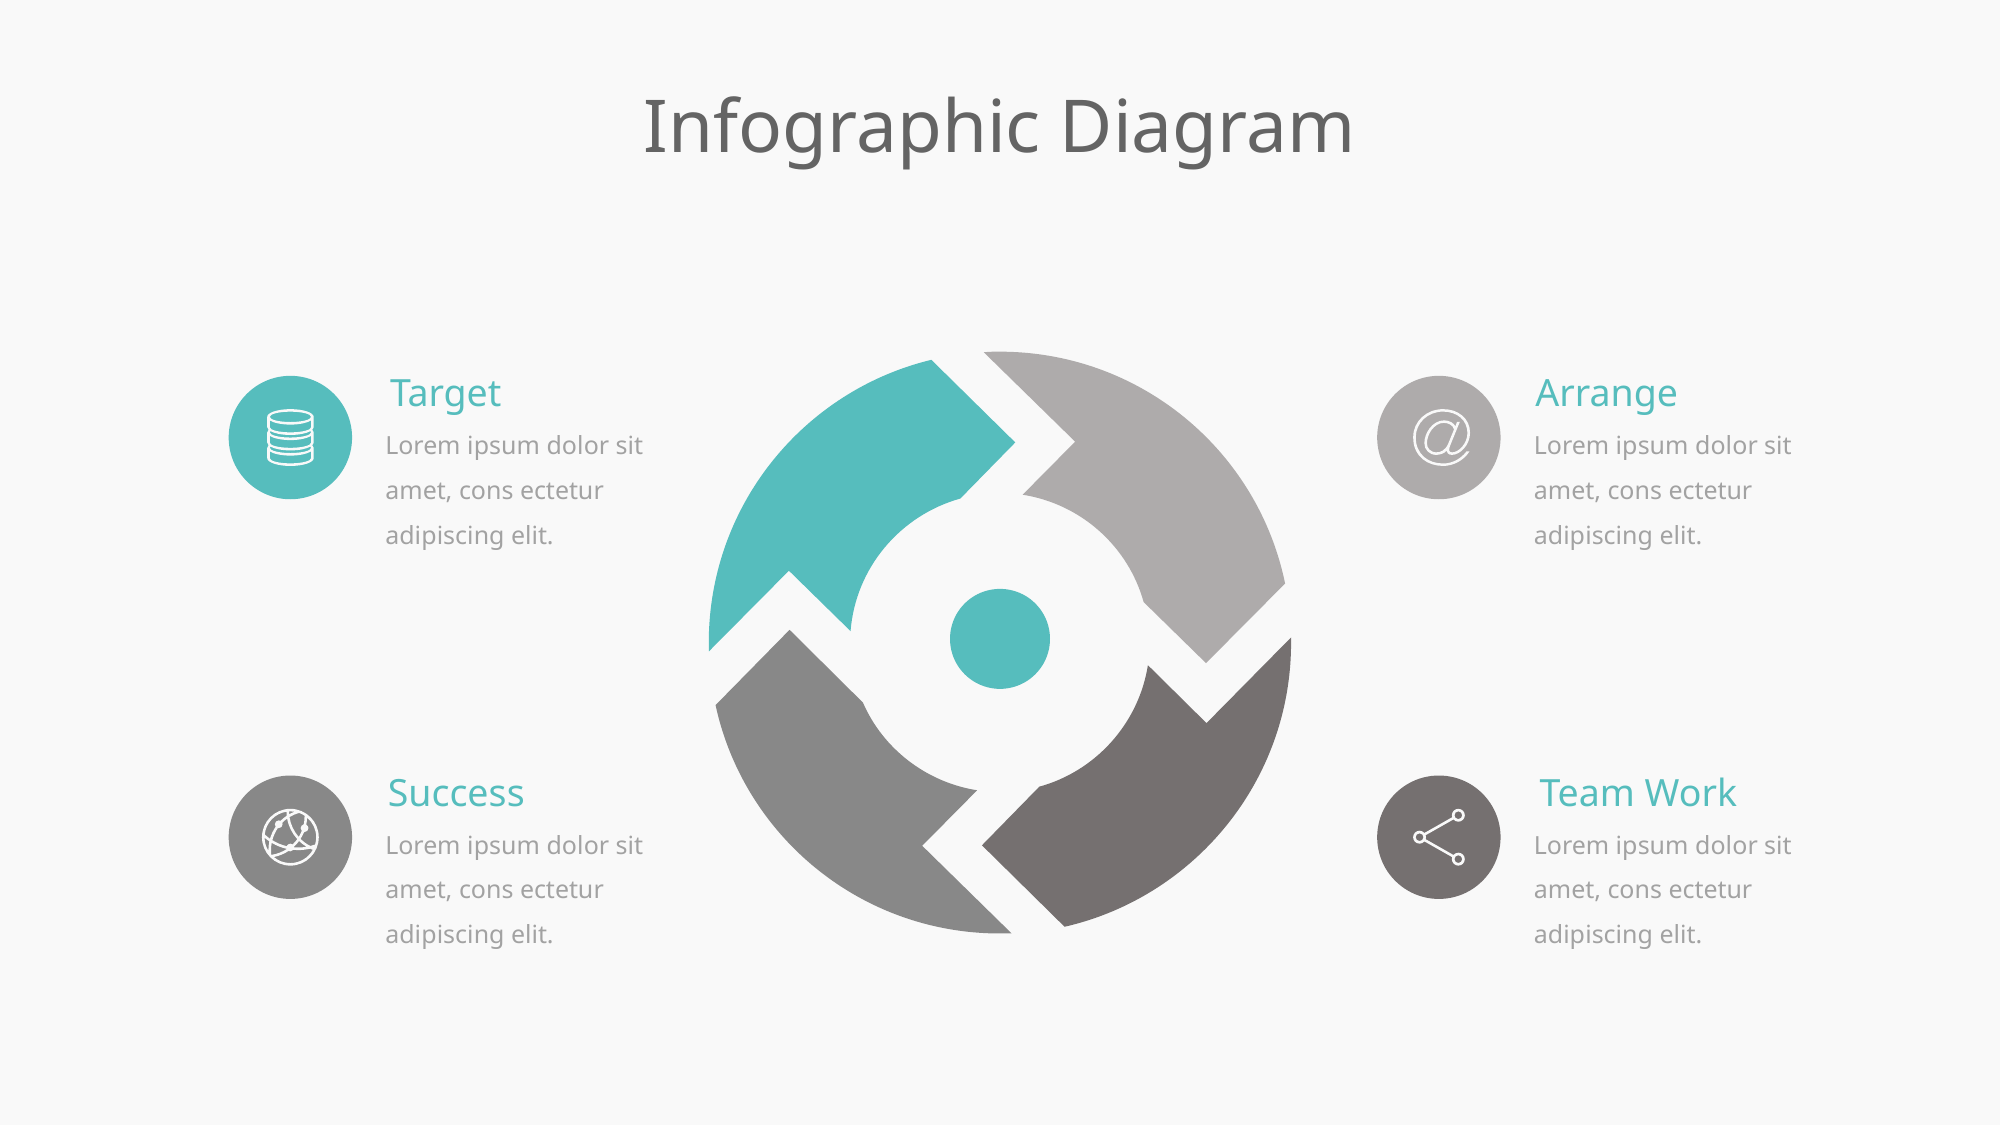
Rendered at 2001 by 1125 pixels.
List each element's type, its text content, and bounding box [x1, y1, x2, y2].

text_box Infographic Diagram [628, 72, 1371, 175]
text_box Success [387, 768, 525, 814]
text_box [715, 629, 1012, 934]
text_box [708, 359, 1016, 652]
text_box [1413, 409, 1471, 466]
text_box [948, 587, 1052, 690]
text_box [1413, 808, 1465, 866]
text_box Lorem ipsum dolor sit amet, cons ectetur adipiscing elit. [385, 414, 693, 550]
text_box [261, 808, 319, 866]
text_box Lorem ipsum dolor sit amet, cons ectetur adipiscing elit. [385, 814, 693, 949]
text_box Arrange [1535, 369, 1679, 414]
text_box [227, 374, 354, 501]
text_box [227, 774, 354, 900]
text_box Target [390, 369, 502, 414]
text_box [981, 637, 1292, 927]
text_box [1376, 774, 1502, 900]
text_box [267, 409, 314, 466]
text_box Lorem ipsum dolor sit amet, cons ectetur adipiscing elit. [1534, 414, 1841, 550]
text_box [1376, 374, 1502, 501]
text_box Team Work [1539, 768, 1738, 814]
text_box Lorem ipsum dolor sit amet, cons ectetur adipiscing elit. [1534, 814, 1841, 949]
text_box [983, 351, 1286, 664]
